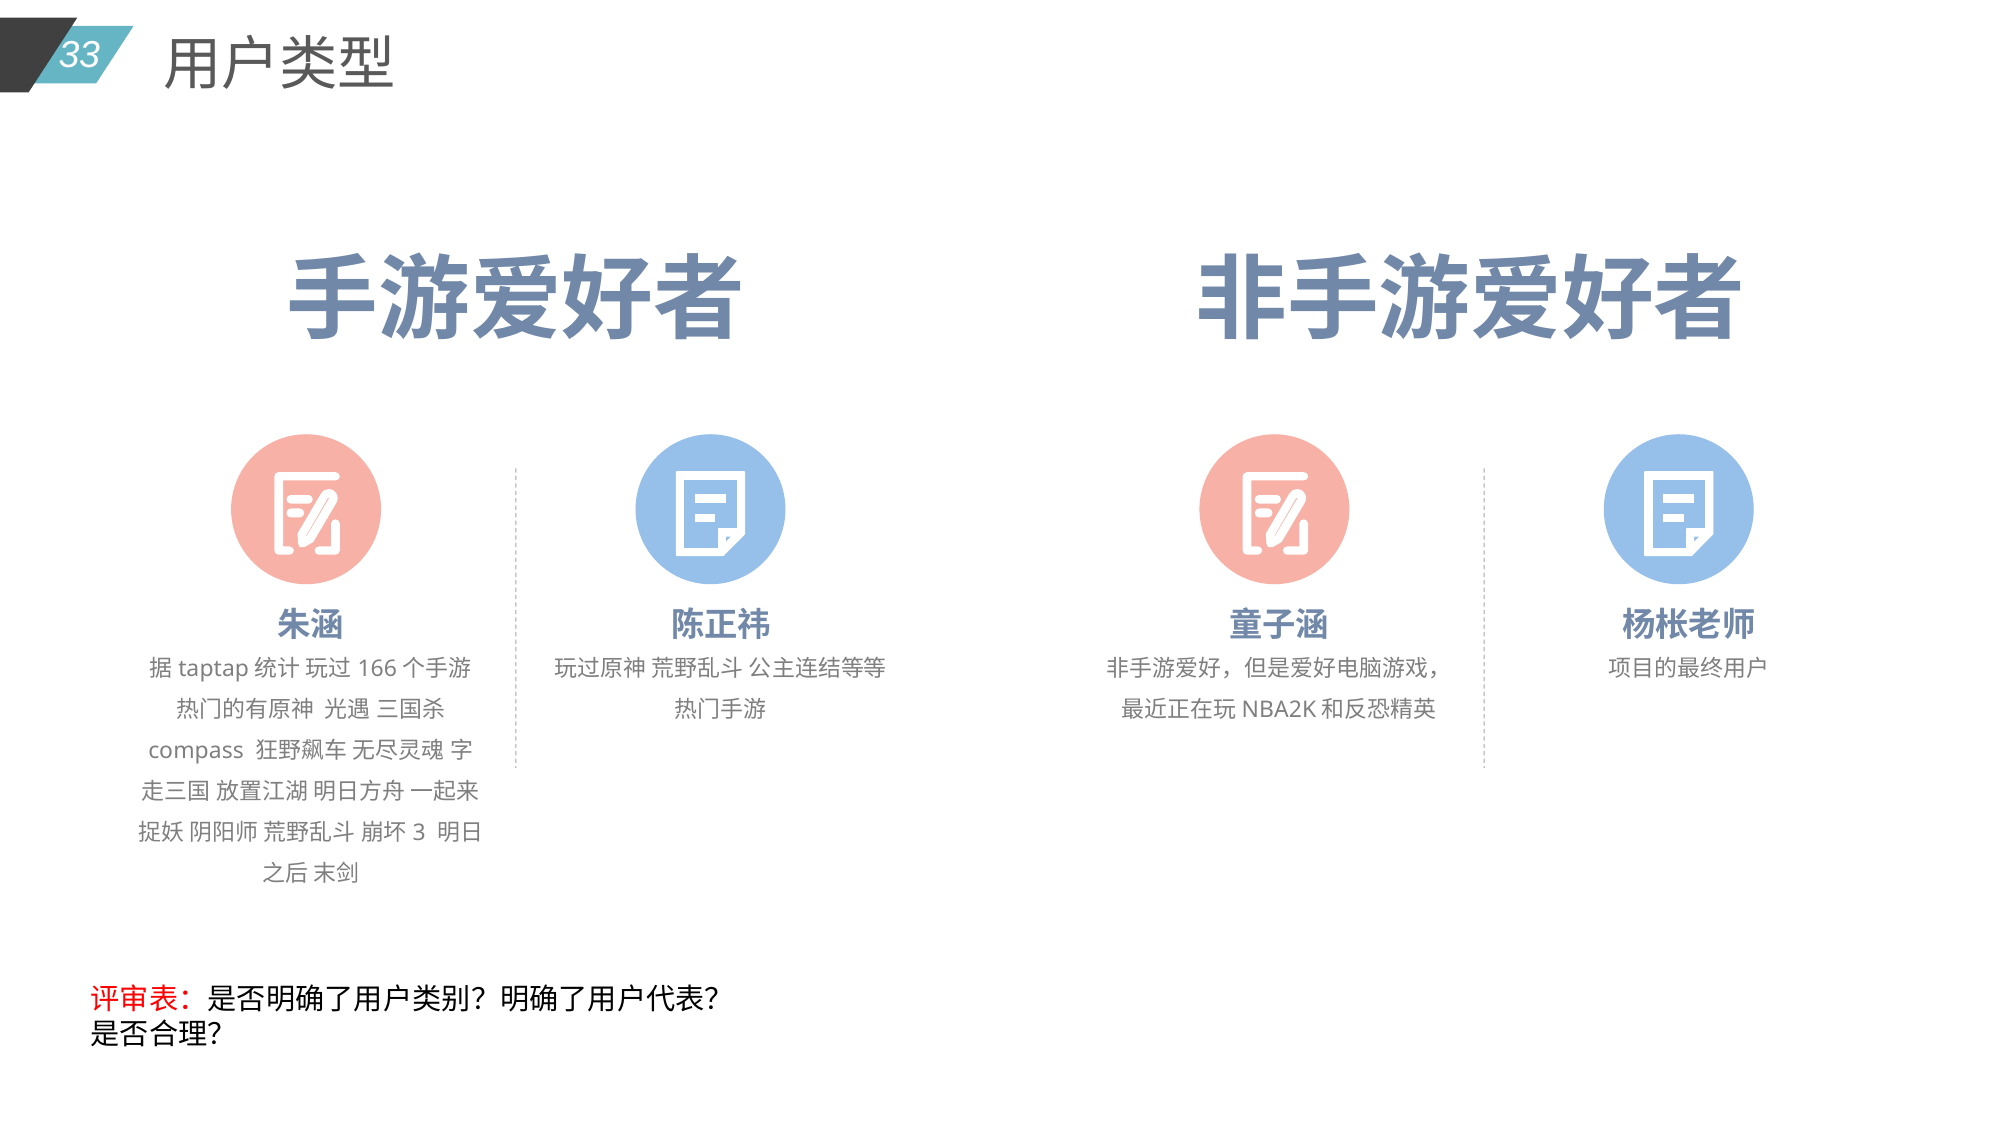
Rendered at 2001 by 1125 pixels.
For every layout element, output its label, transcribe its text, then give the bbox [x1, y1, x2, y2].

text_box 杨枨老师 [1607, 595, 1771, 632]
text_box 童子涵 [1214, 595, 1344, 632]
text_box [676, 471, 745, 556]
text_box 评审表：是否明确了用户类别？明确了用户代表？是否合理？ [75, 972, 750, 1058]
text_box 陈正祎 [656, 595, 786, 632]
text_box 用户类型 [148, 18, 412, 104]
text_box [634, 433, 787, 586]
text_box 非手游爱好，但是爱好电脑游戏，最近正在玩NBA2K和反恐精英 [1091, 632, 1467, 730]
text_box [1198, 433, 1351, 586]
text_box 据taptap统计 玩过166个手游 热门的有原神 光遇 三国杀 compass 狂野飙车 无尽灵魂 字走三国 放置江湖 明日方舟 一起来捉妖 阴阳师 荒野乱斗 崩坏3 明日之后 末剑 [123, 632, 499, 894]
text_box [1602, 433, 1755, 586]
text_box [275, 472, 340, 554]
text_box 项目的最终用户 [1501, 632, 1877, 688]
text_box [230, 433, 383, 586]
text_box 非手游爱好者 [1180, 232, 1816, 358]
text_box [1243, 472, 1308, 554]
text_box 朱涵 [262, 595, 359, 632]
text_box 玩过原神 荒野乱斗 公主连结等等热门手游 [533, 632, 909, 730]
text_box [1644, 471, 1713, 556]
text_box 手游爱好者 [271, 232, 786, 358]
